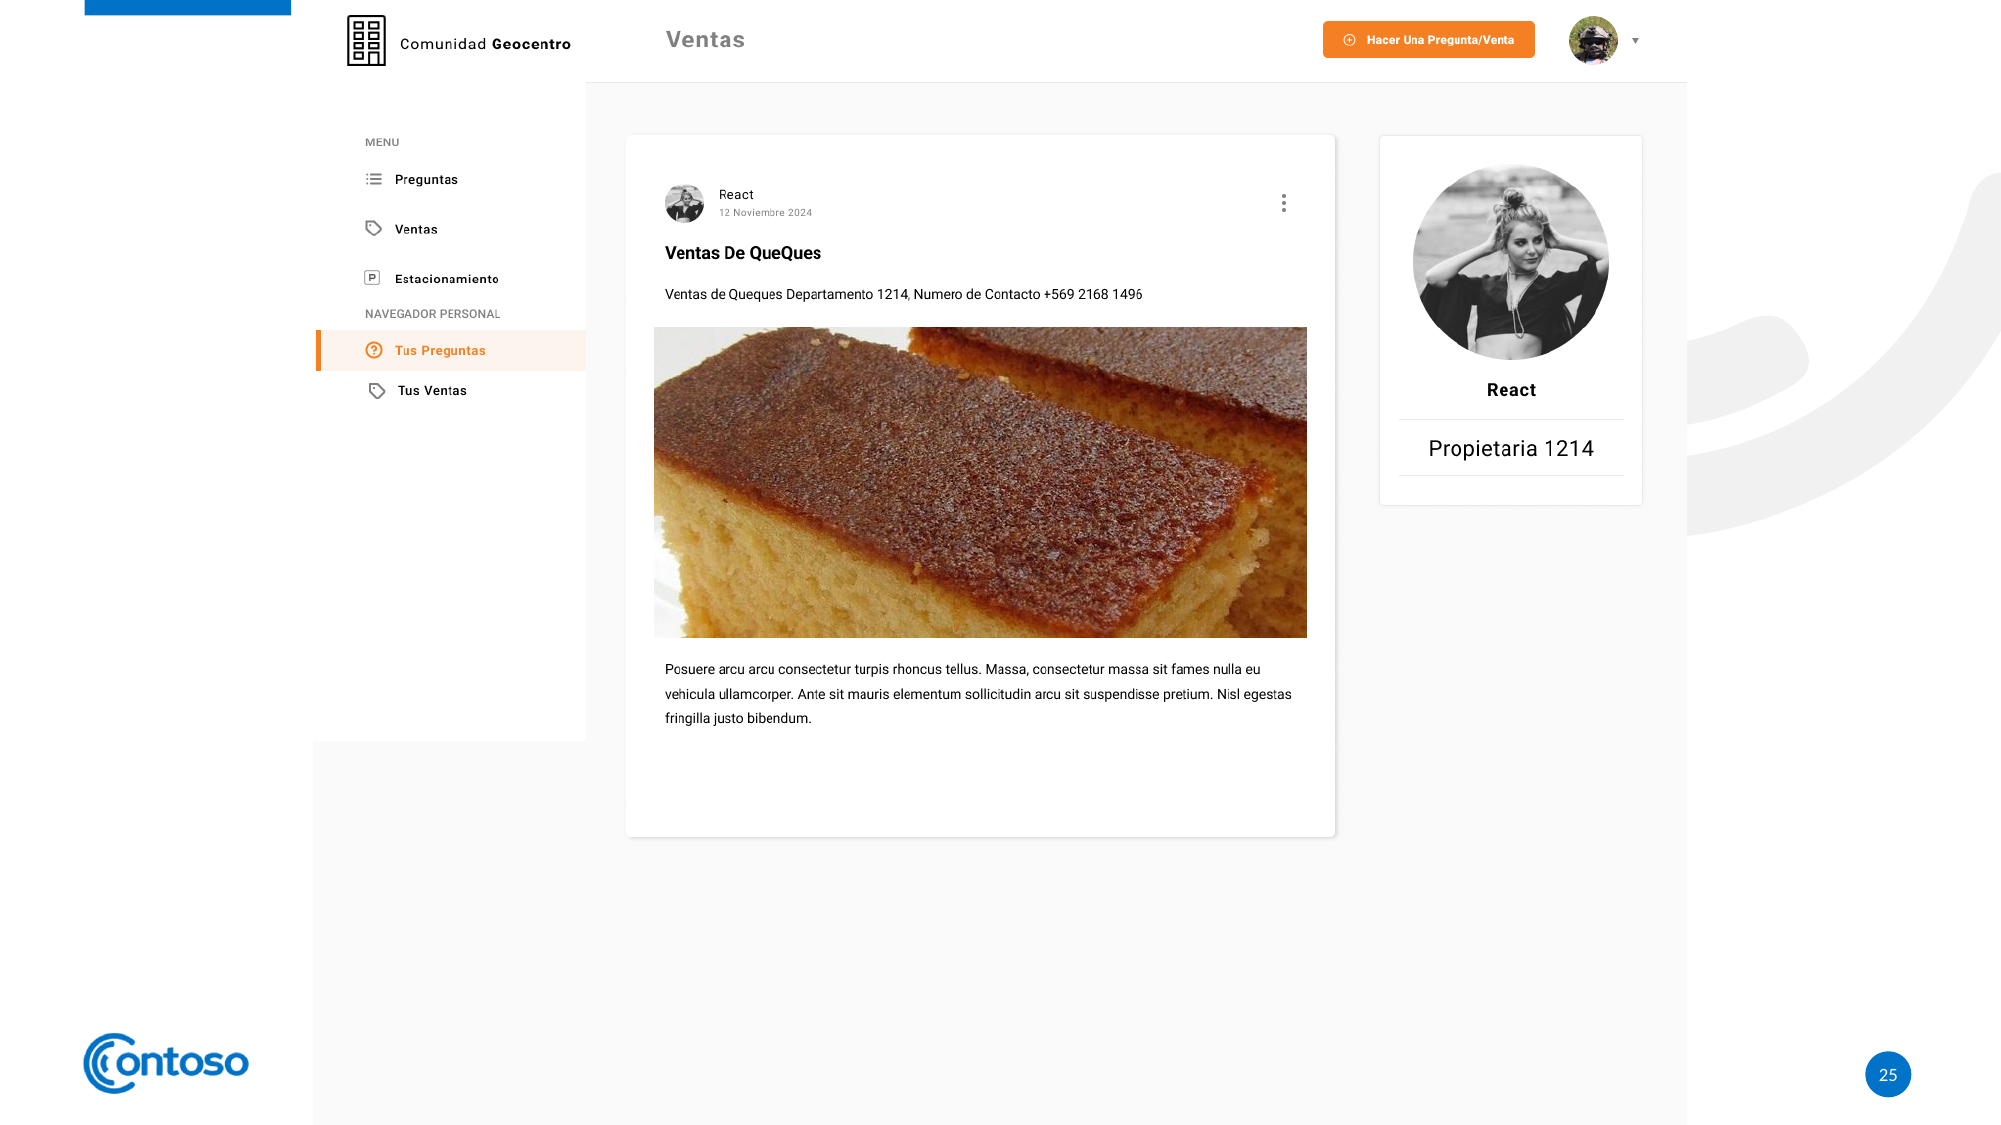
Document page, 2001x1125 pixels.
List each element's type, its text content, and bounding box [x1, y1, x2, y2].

picture [77, 1027, 254, 1095]
picture [313, 0, 1687, 1125]
slide_number 25 [1864, 1059, 1913, 1090]
